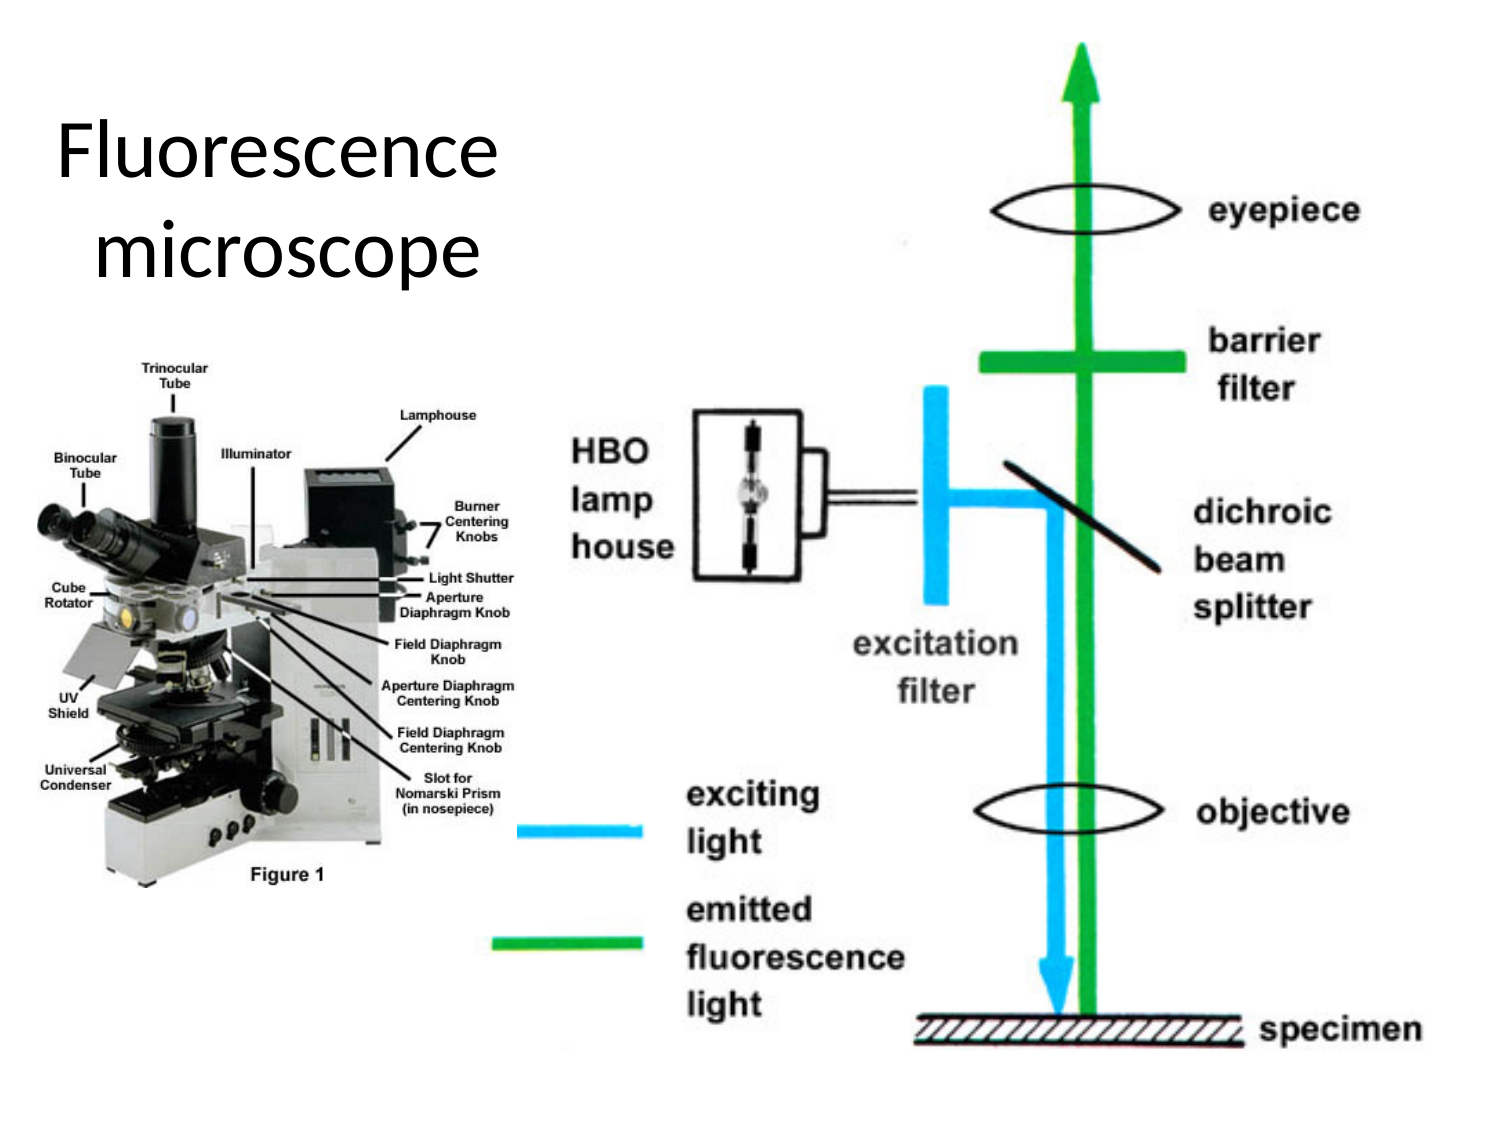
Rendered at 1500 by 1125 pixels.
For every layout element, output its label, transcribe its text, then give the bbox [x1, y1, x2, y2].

picture [37, 24, 1445, 1076]
title Fluorescence microscope [37, 99, 469, 288]
